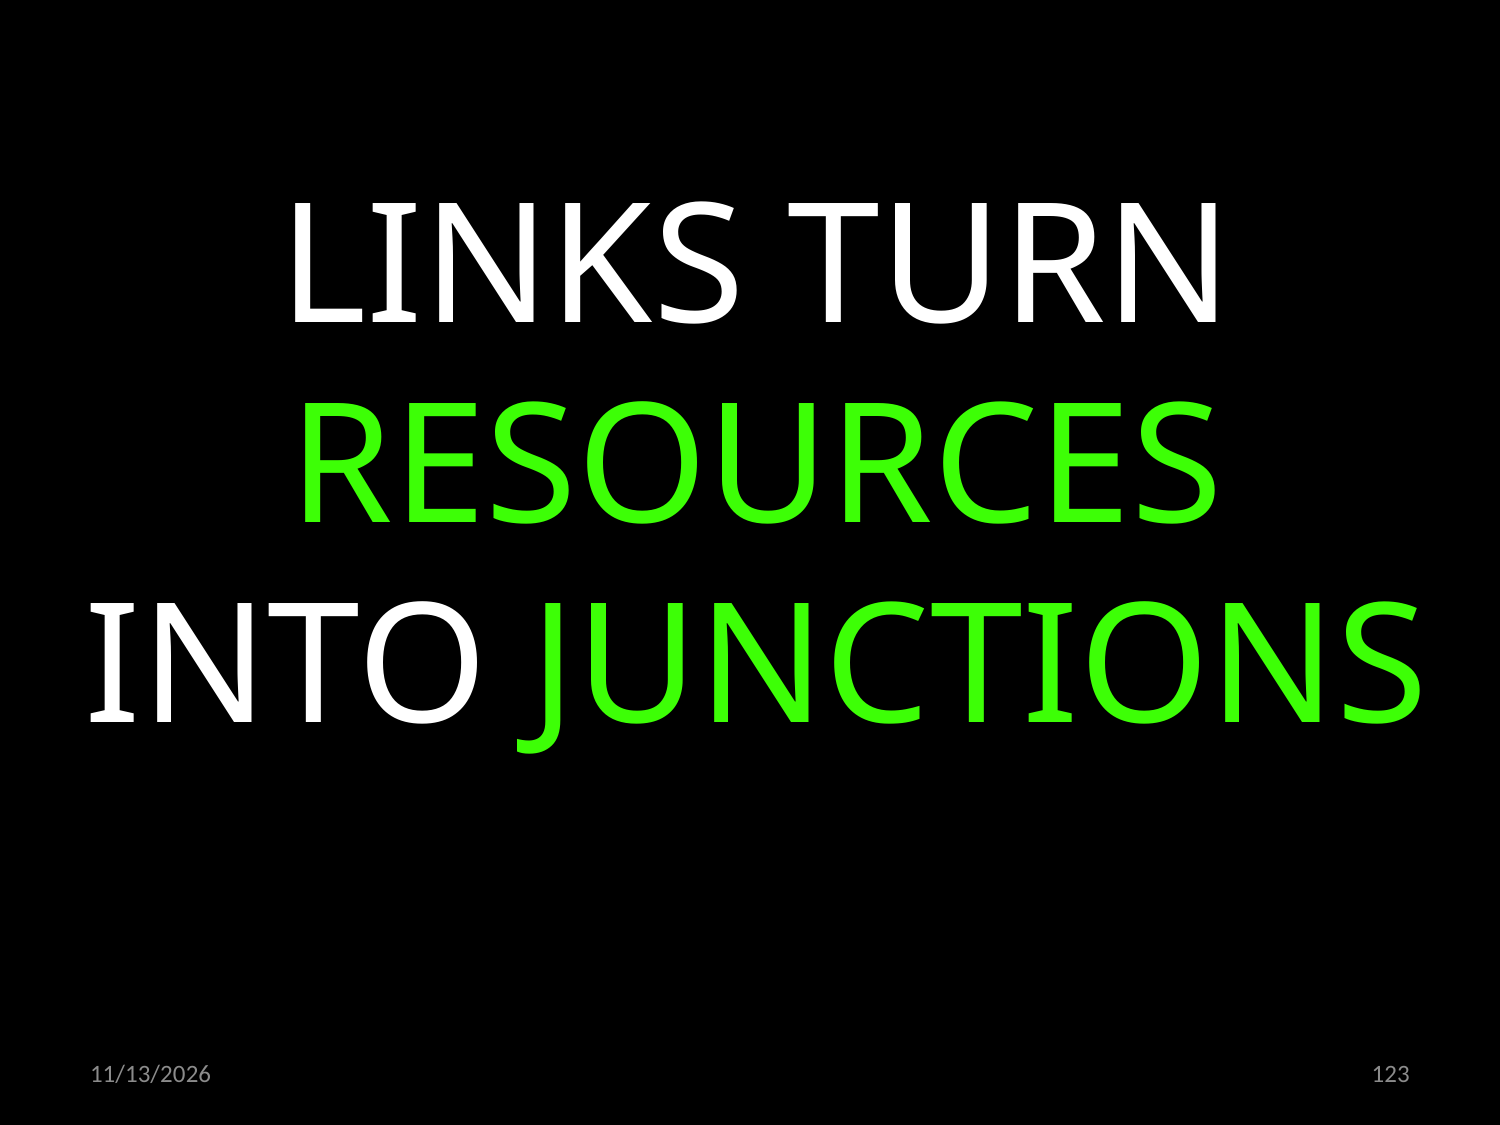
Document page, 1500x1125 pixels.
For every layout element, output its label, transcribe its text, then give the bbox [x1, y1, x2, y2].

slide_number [75, 1042, 425, 1103]
slide_number 123 [1074, 1042, 1425, 1103]
text_box LINKS TURN RESOURCES INTO JUNCTIONS [54, 148, 1459, 250]
